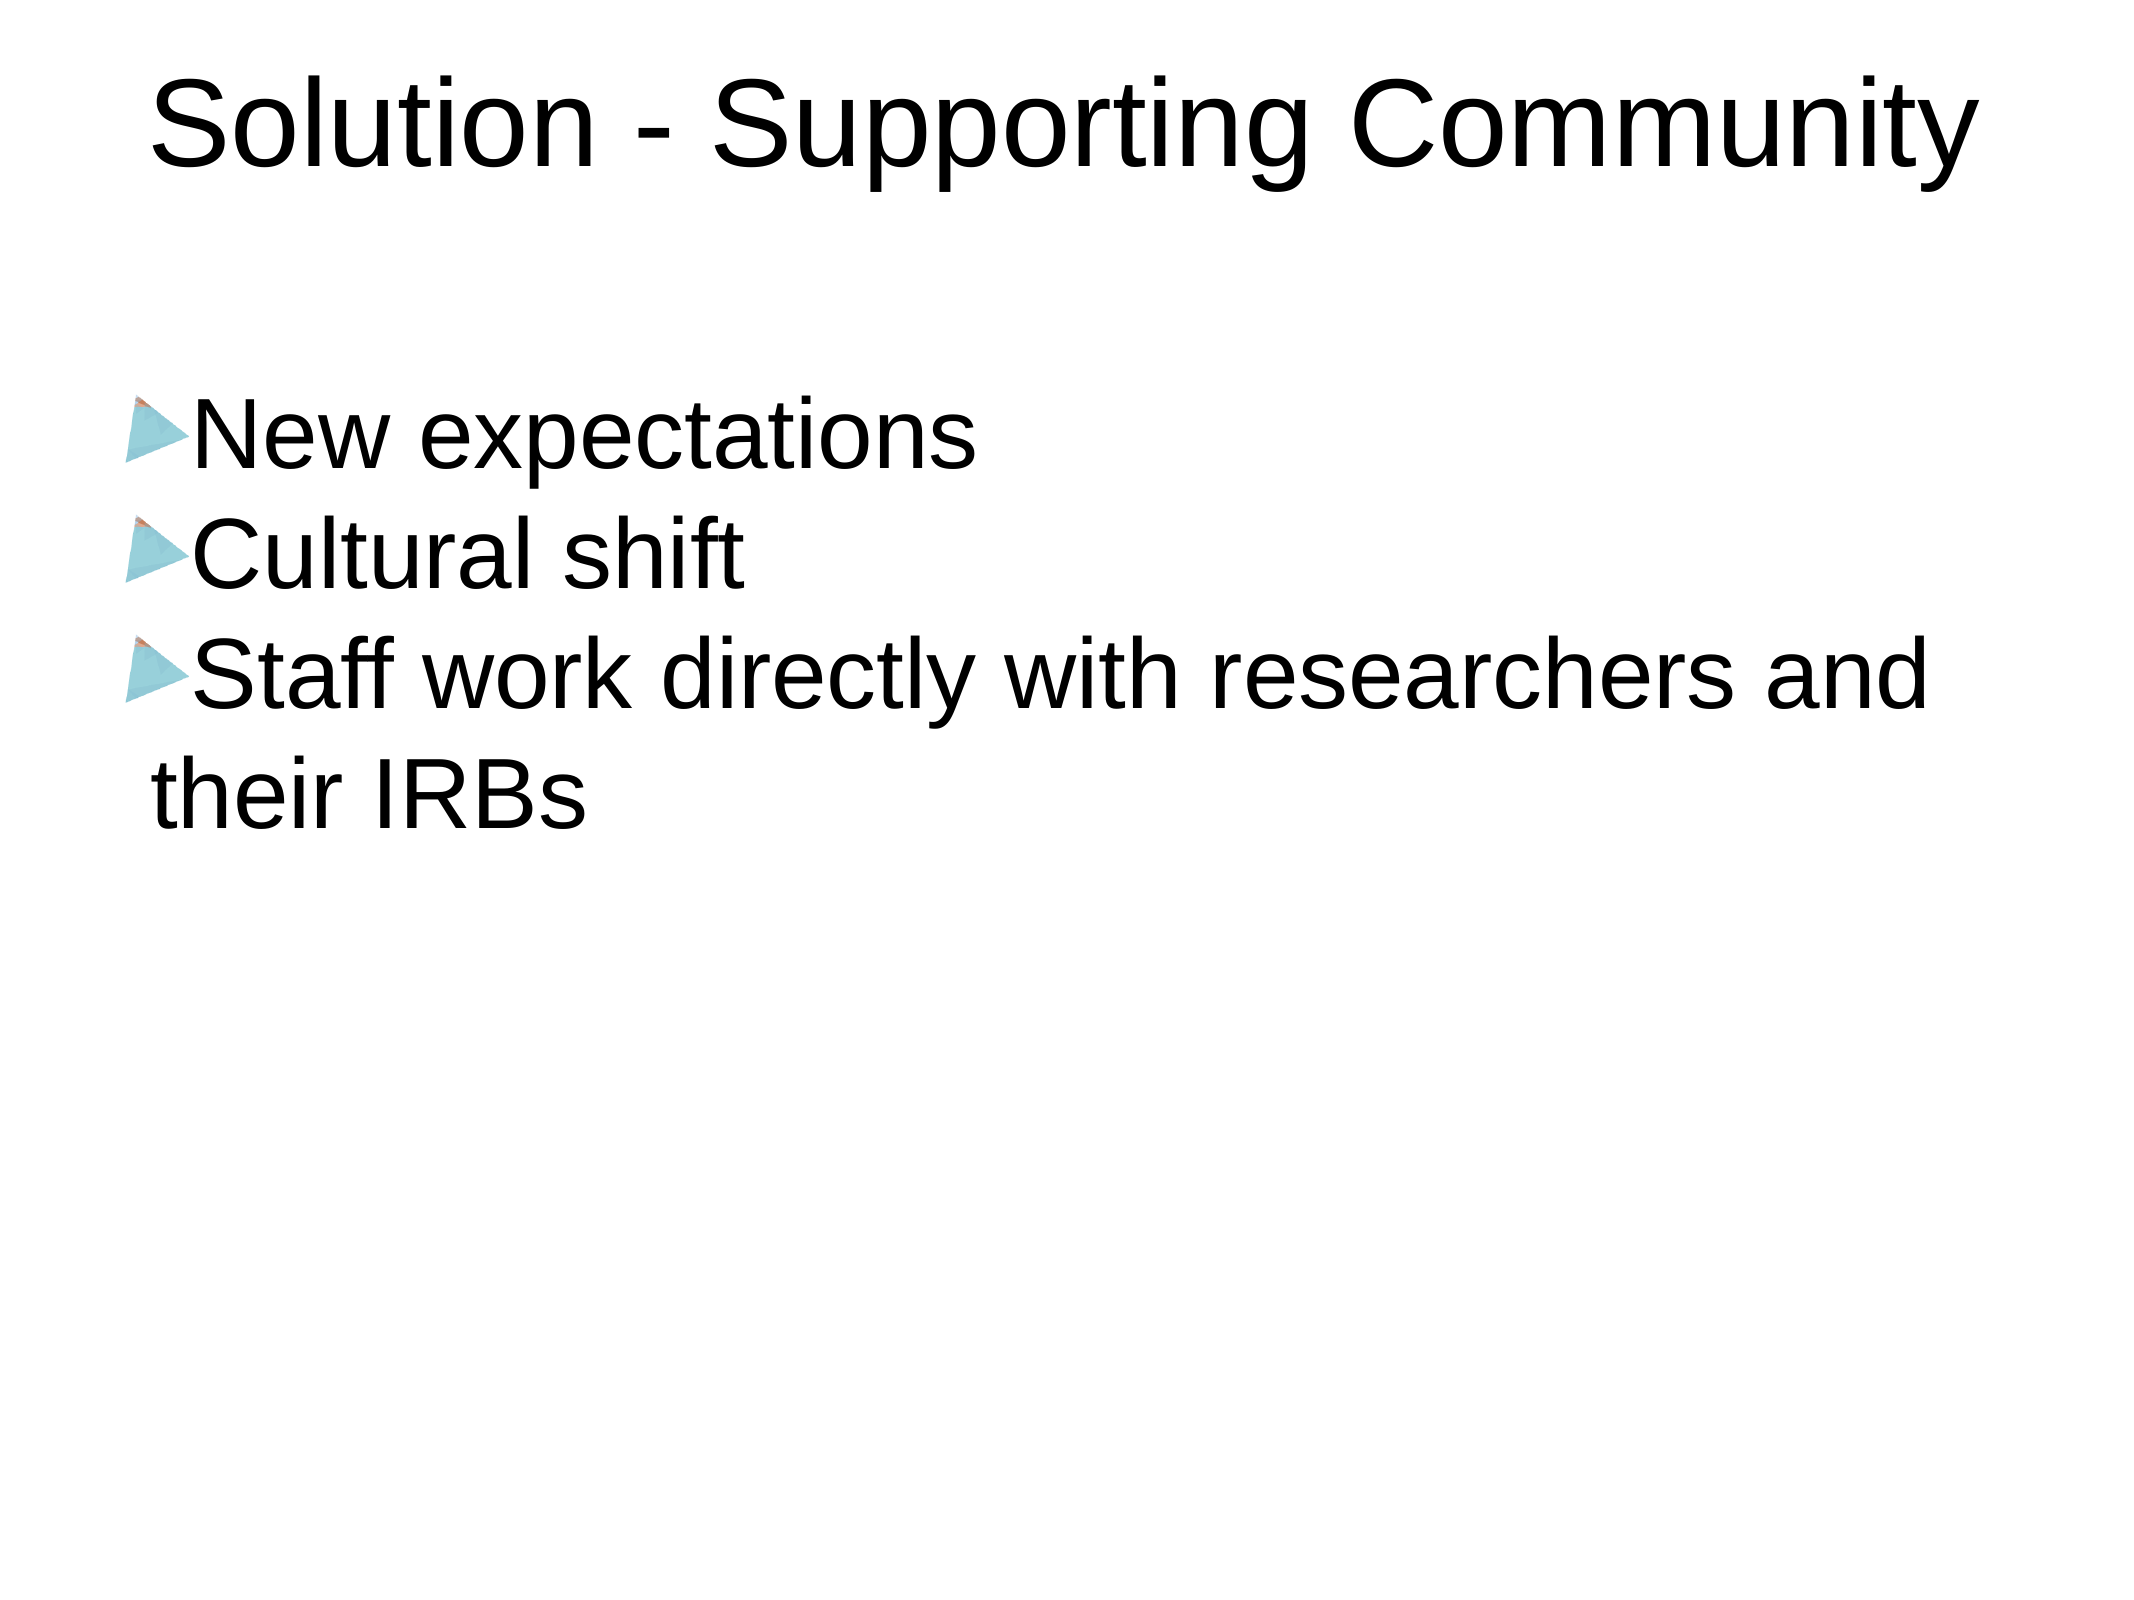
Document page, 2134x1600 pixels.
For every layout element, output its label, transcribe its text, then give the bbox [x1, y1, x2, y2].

text_box Solution - Supporting Community [18, 27, 2111, 359]
picture [114, 393, 191, 464]
text_box New expectations Cultural shift Staff work directly with researchers and their IRBs [74, 329, 2082, 1507]
picture [114, 633, 191, 704]
picture [114, 513, 191, 584]
